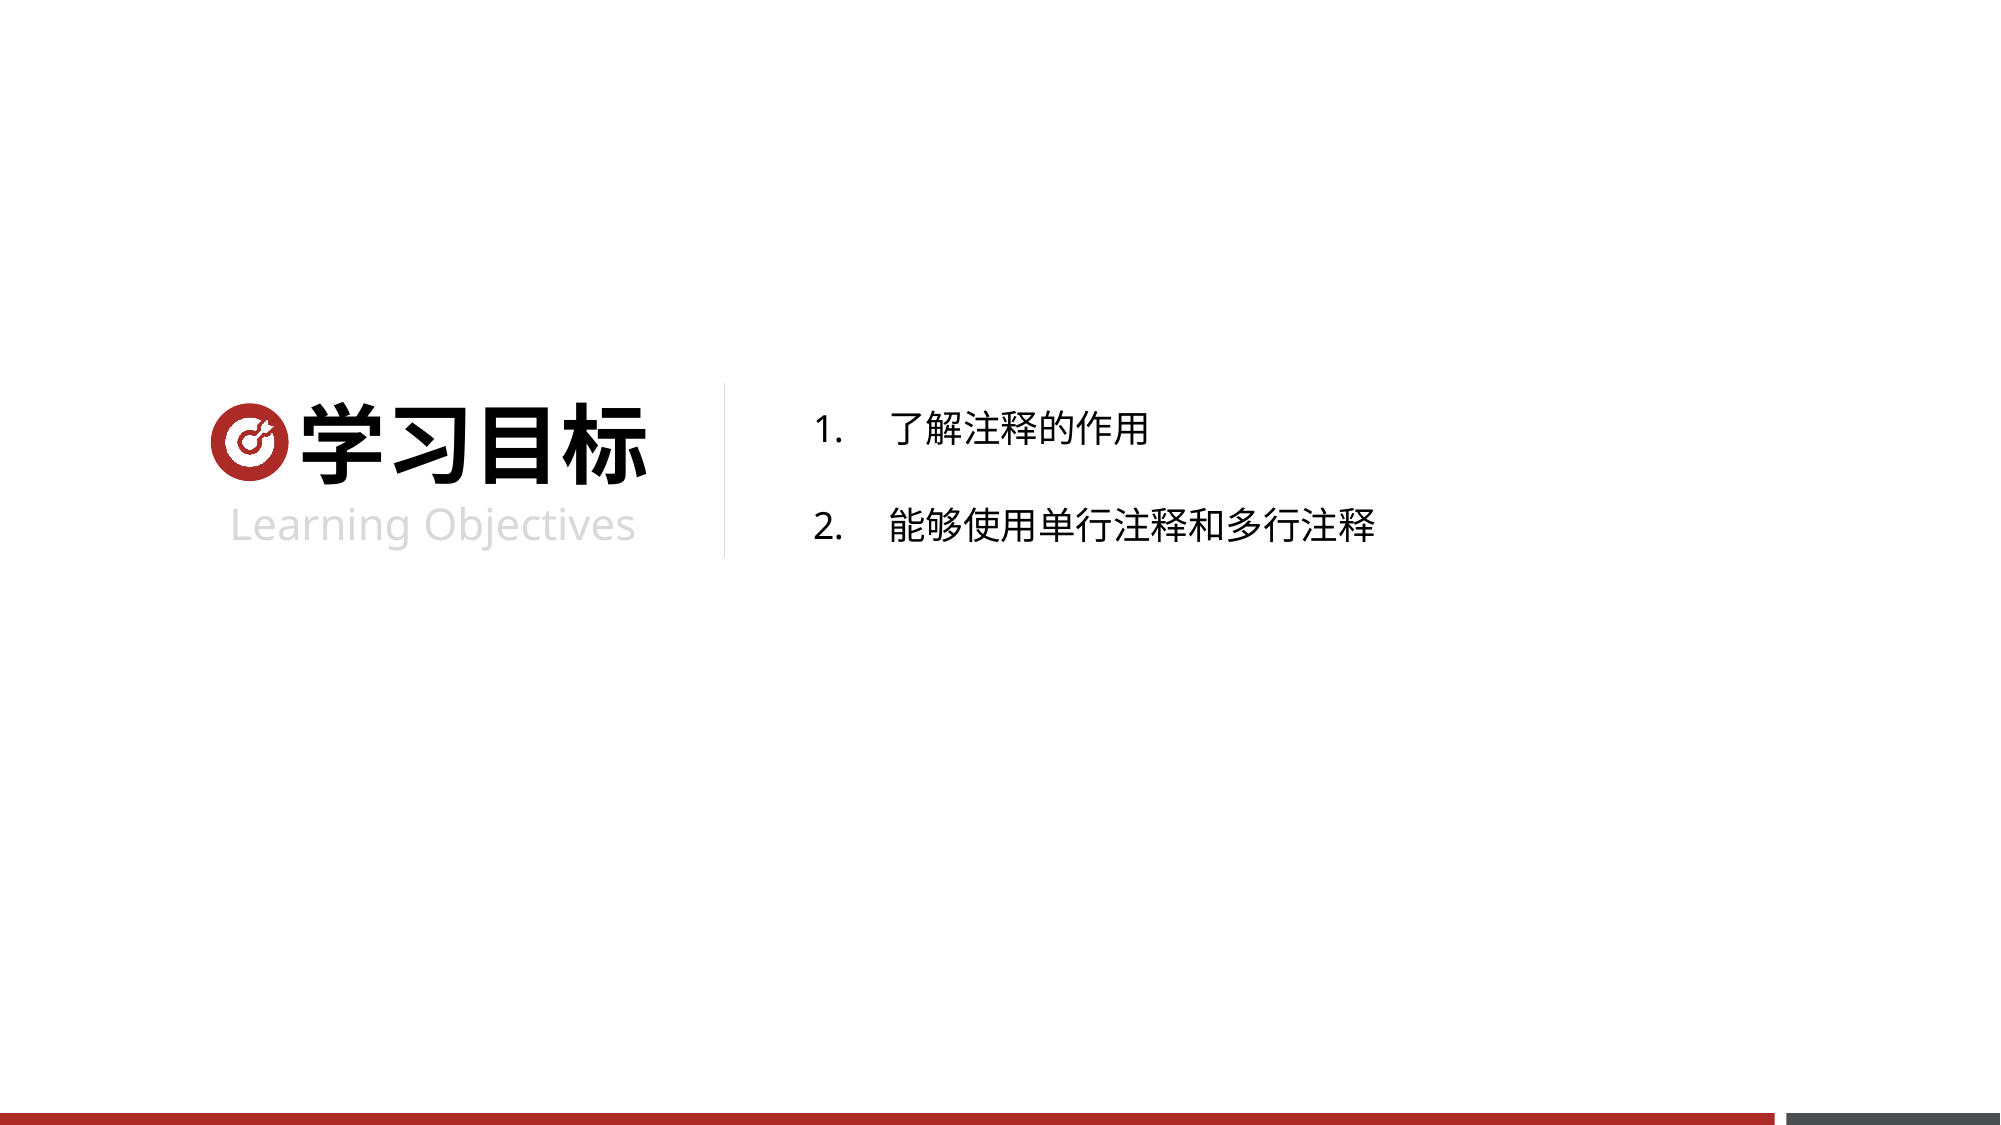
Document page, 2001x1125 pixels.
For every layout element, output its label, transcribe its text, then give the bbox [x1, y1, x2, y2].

picture [216, 408, 283, 476]
list 了解注释的作用 能够使用单行注释和多行注释 [798, 55, 1832, 852]
